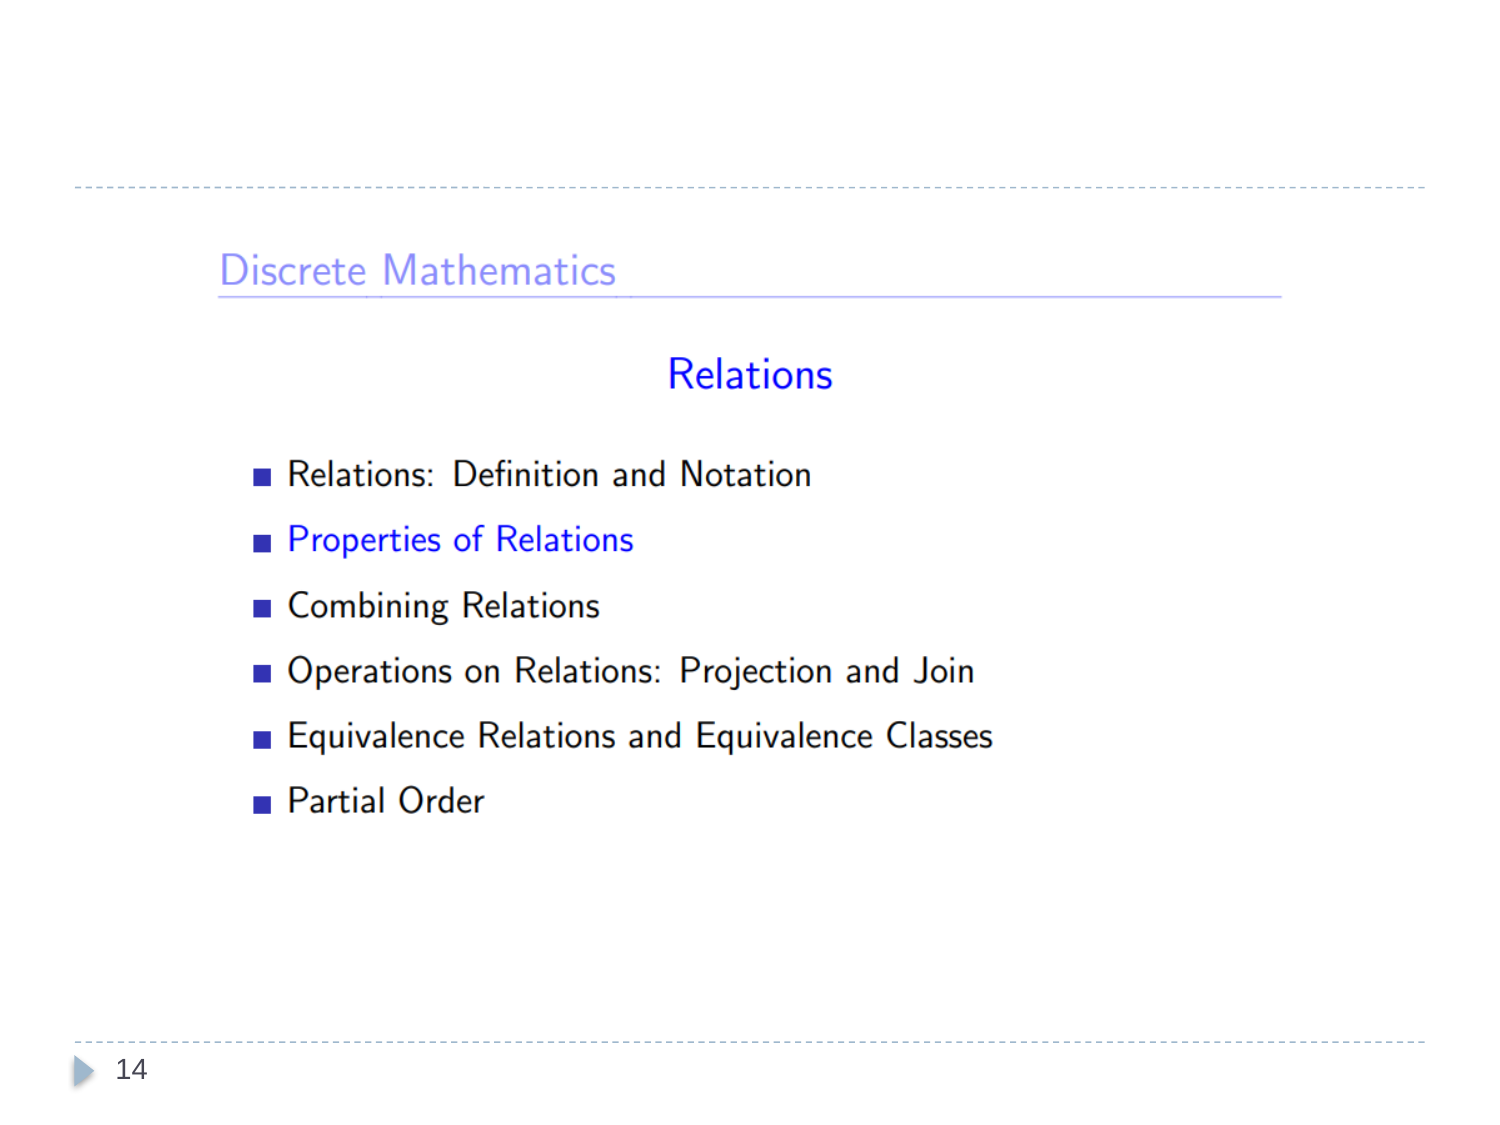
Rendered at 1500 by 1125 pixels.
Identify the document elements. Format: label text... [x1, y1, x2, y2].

slide_number 14 [100, 1042, 426, 1103]
picture [200, 235, 1299, 889]
